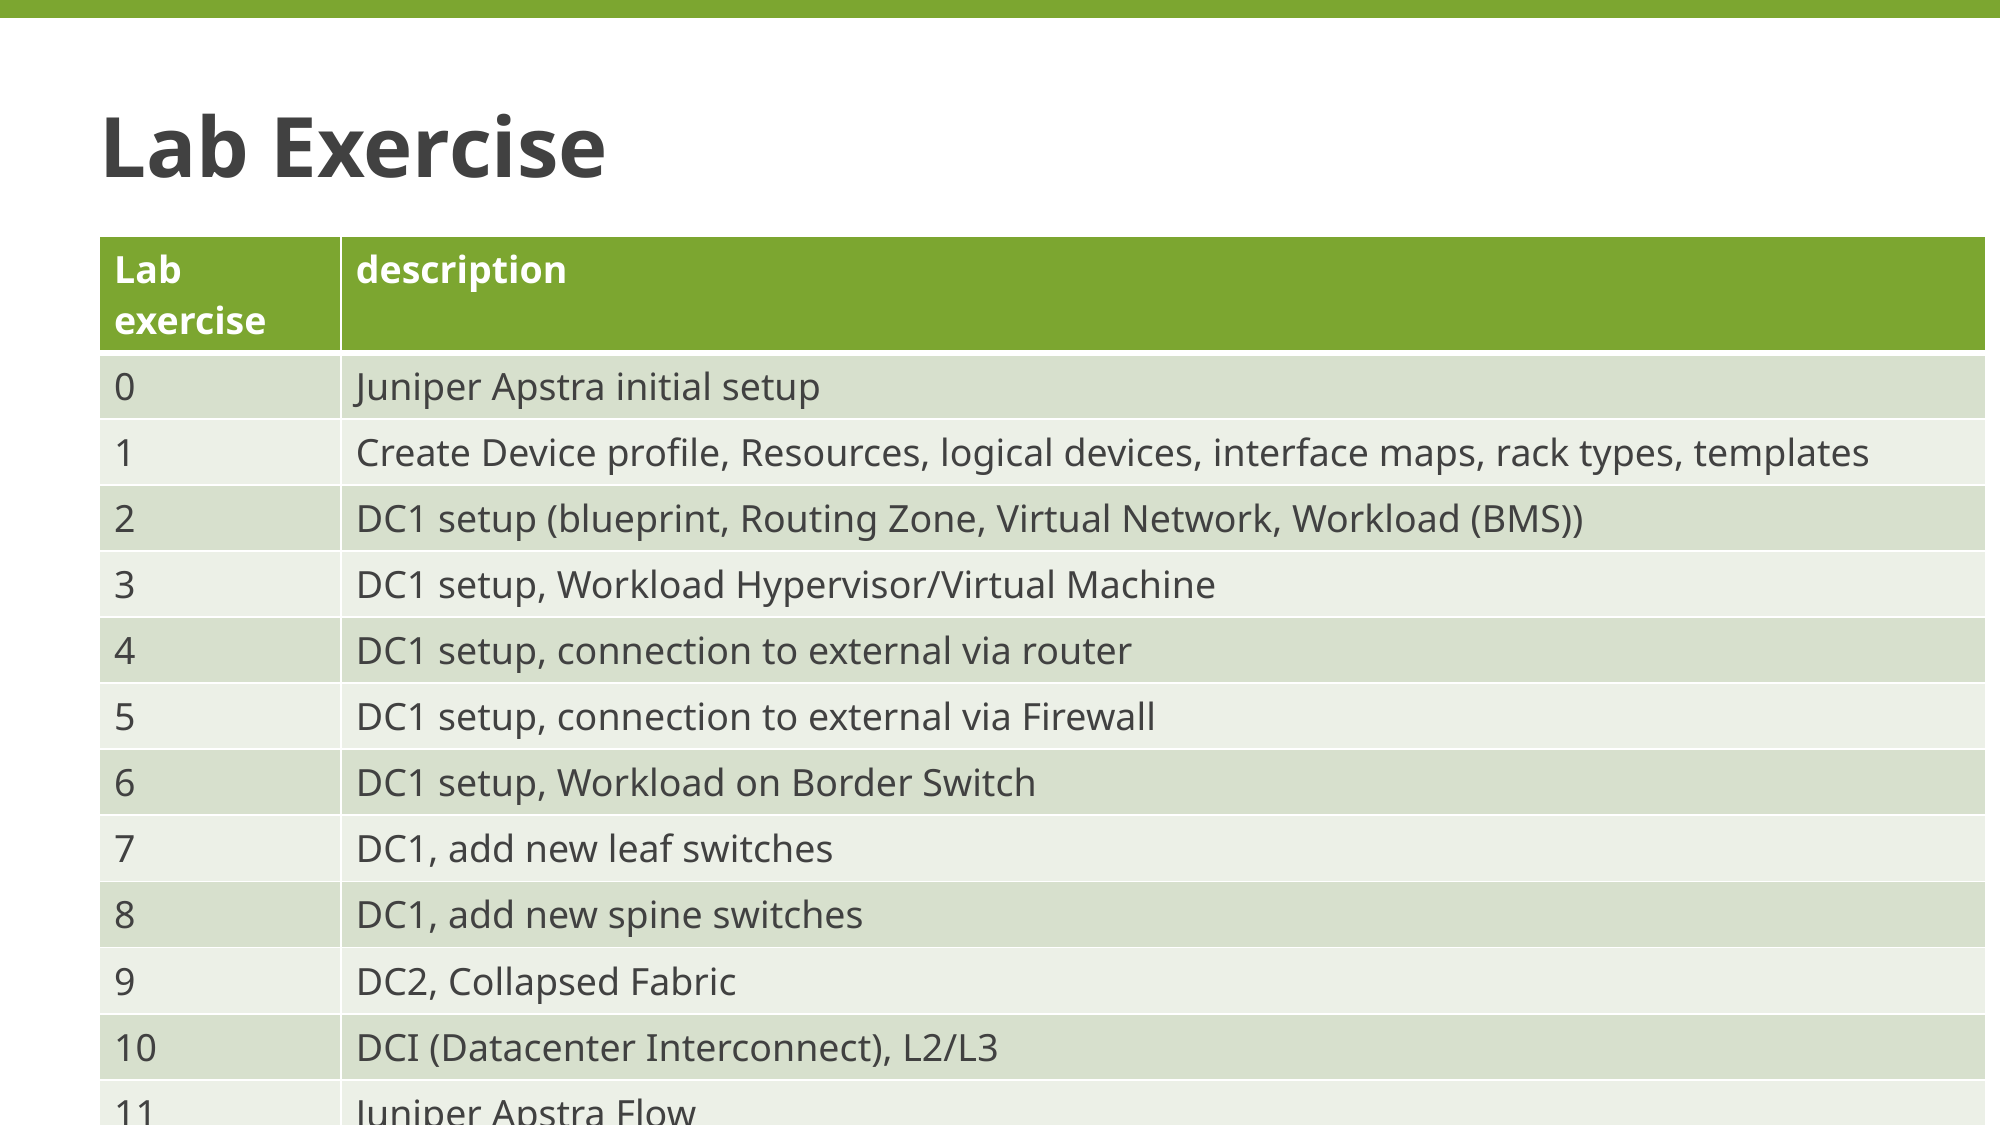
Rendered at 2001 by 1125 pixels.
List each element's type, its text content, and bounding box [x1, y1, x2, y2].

table_cell 11 [100, 1081, 340, 1125]
table_cell 10 [100, 1015, 340, 1079]
table_cell Juniper Apstra Flow [342, 1081, 1985, 1125]
table_cell 3 [100, 552, 340, 616]
table_cell DC2, Collapsed Fabric [342, 948, 1985, 1013]
table_cell Juniper Apstra initial setup [342, 356, 1985, 418]
title Lab Exercise [99, 20, 1916, 196]
table_cell DCI (Datacenter Interconnect), L2/L3 [342, 1015, 1985, 1079]
table_cell 4 [100, 618, 340, 682]
table_cell Create Device profile, Resources, logical devices, interface maps, rack types, templates [342, 420, 1985, 484]
table_cell 8 [100, 882, 340, 947]
table_cell DC1 setup, Workload Hypervisor/Virtual Machine [342, 552, 1985, 616]
table_cell 1 [100, 420, 340, 484]
table_cell 0 [100, 356, 340, 418]
table_header description [342, 237, 1985, 350]
table_cell 5 [100, 684, 340, 748]
table_cell 6 [100, 750, 340, 814]
table_cell 9 [100, 948, 340, 1013]
table_cell DC1, add new leaf switches [342, 816, 1985, 881]
table_cell 7 [100, 816, 340, 881]
table_cell DC1 setup, connection to external via Firewall [342, 684, 1985, 748]
table_cell 2 [100, 486, 340, 550]
table_cell DC1, add new spine switches [342, 882, 1985, 947]
table_header Lab exercise [100, 237, 340, 350]
table_cell DC1 setup (blueprint, Routing Zone, Virtual Network, Workload (BMS)) [342, 486, 1985, 550]
table_cell DC1 setup, connection to external via router [342, 618, 1985, 682]
table_cell DC1 setup, Workload on Border Switch [342, 750, 1985, 814]
